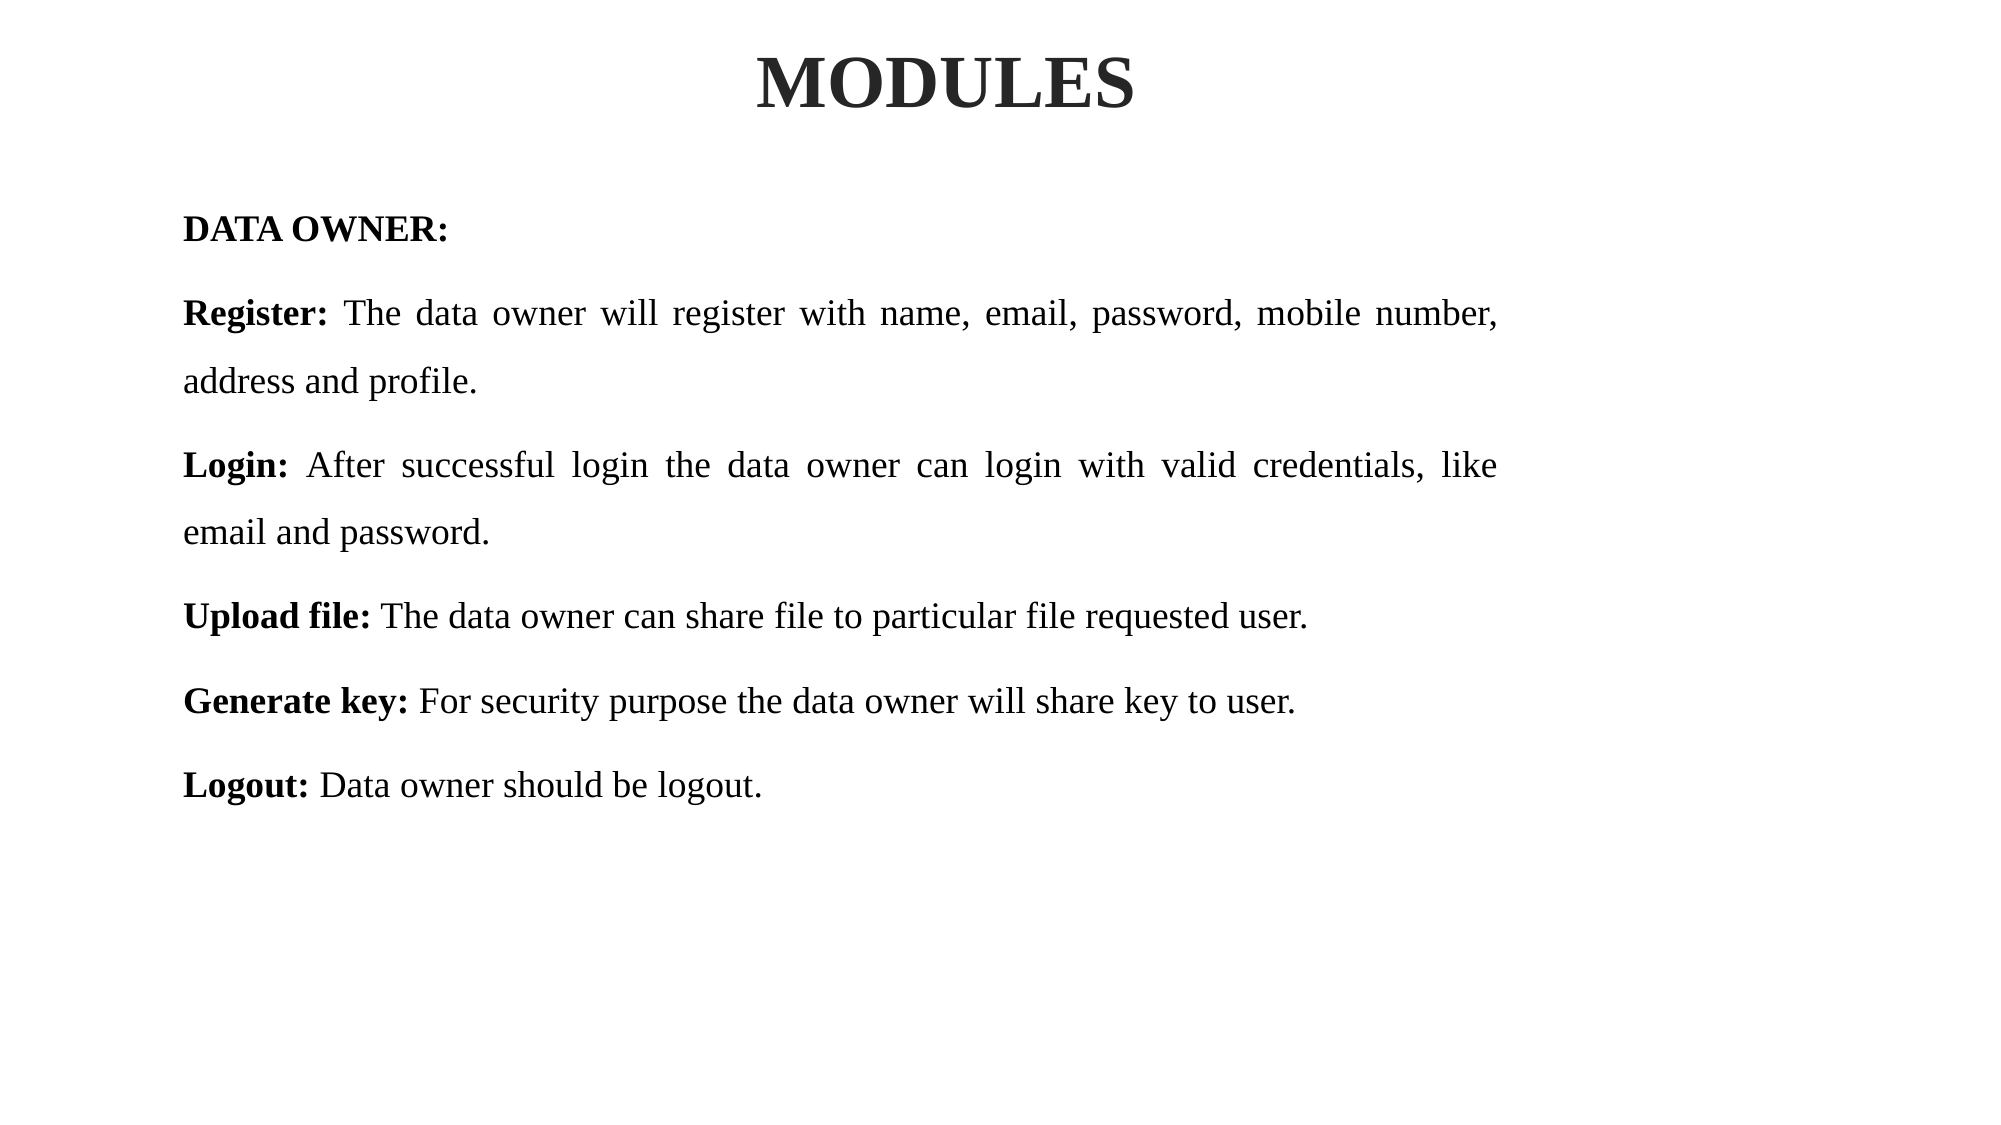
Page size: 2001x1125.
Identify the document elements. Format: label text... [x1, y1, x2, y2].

text_box MODULES [231, 25, 1662, 215]
text_box DATA OWNER: Register: The data owner will register with name, email, password, mobile number, address and profile. Login: After successful login the data owner can login with valid credentials, like email and password. Upload file: The data owner can share file to particular file requested user. Generate key: For security purpose the data owner will share key to user. Logout: Data owner should be logout. [168, 174, 1515, 813]
